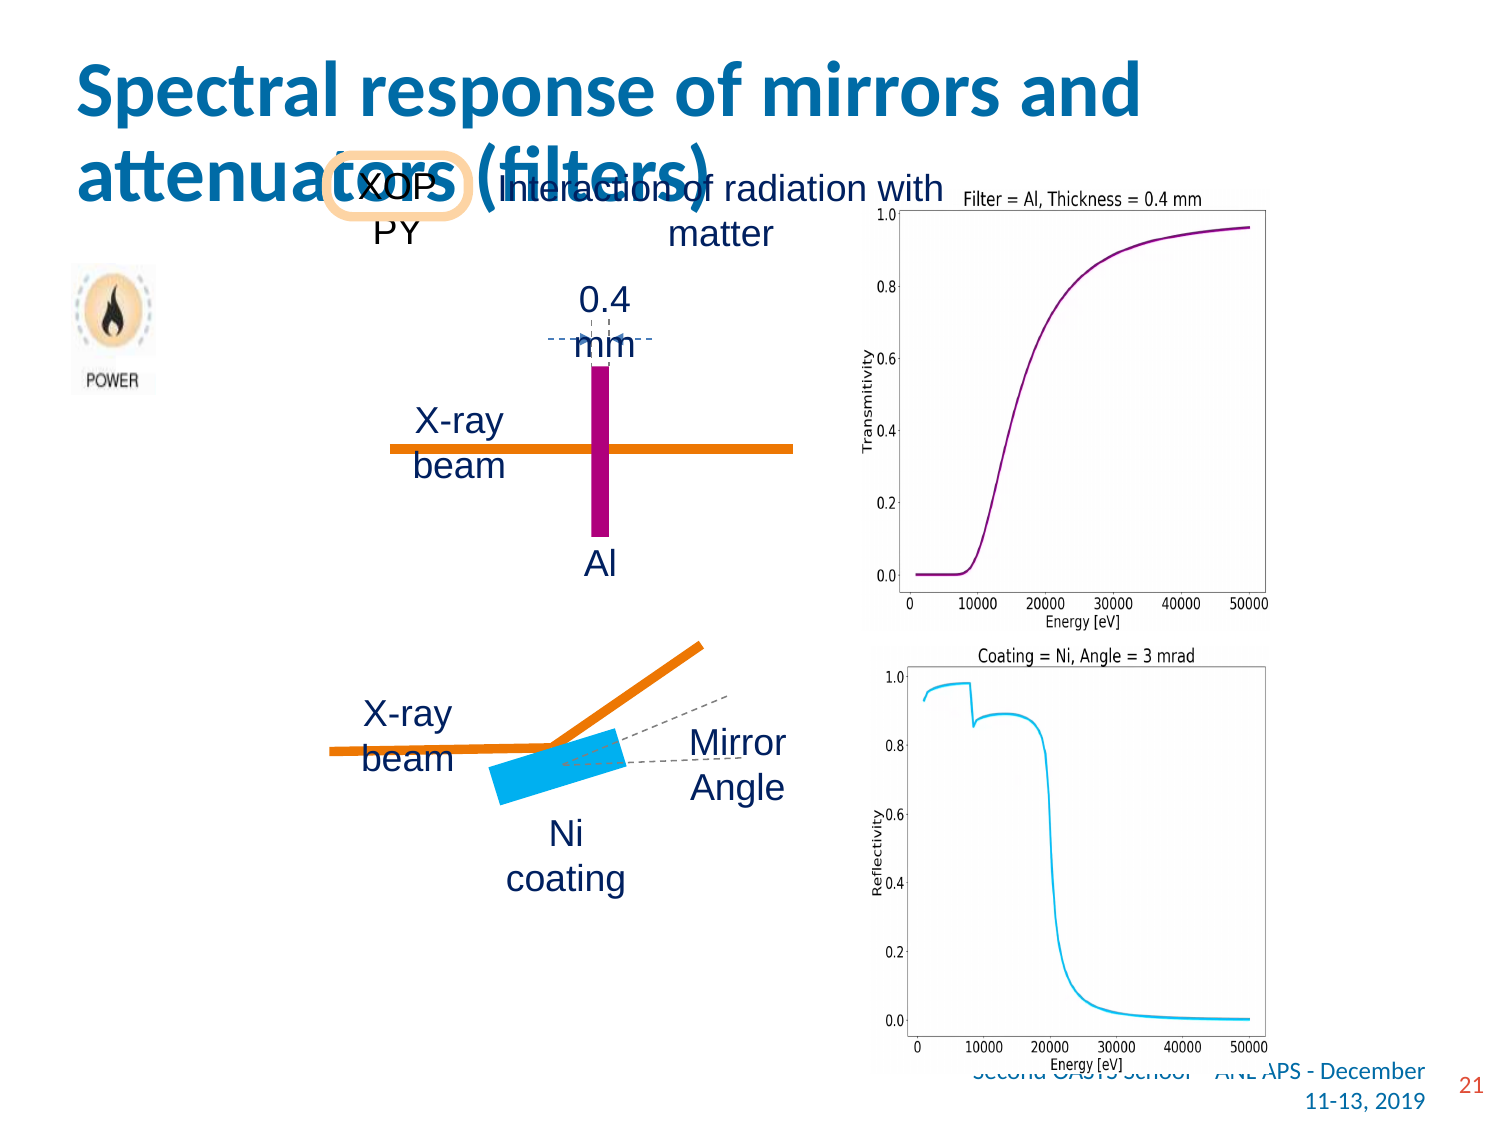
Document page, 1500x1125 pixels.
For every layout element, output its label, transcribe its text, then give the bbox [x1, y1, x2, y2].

text_box [491, 759, 606, 801]
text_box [552, 644, 702, 747]
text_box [326, 154, 469, 264]
text_box Second OASYS School – ANL APS - December 11-13, 2019 [939, 1054, 1441, 1115]
text_box X-ray beam [361, 388, 558, 494]
text_box Mirror Angle [632, 710, 843, 816]
text_box 0.4 mm [529, 267, 681, 373]
text_box [589, 457, 611, 531]
text_box Interaction of radiation with matter [471, 156, 974, 261]
picture [869, 646, 1270, 1074]
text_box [329, 747, 554, 752]
text_box Ni coating [490, 801, 642, 907]
text_box Spectral response of mirrors and attenuators (filters) [61, 40, 1399, 228]
text_box 21 [1438, 1056, 1500, 1118]
picture [861, 189, 1270, 631]
picture [71, 263, 157, 396]
text_box X-ray beam [309, 681, 506, 786]
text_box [560, 695, 728, 757]
text_box [589, 373, 611, 448]
text_box Al [525, 531, 676, 592]
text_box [560, 757, 742, 766]
